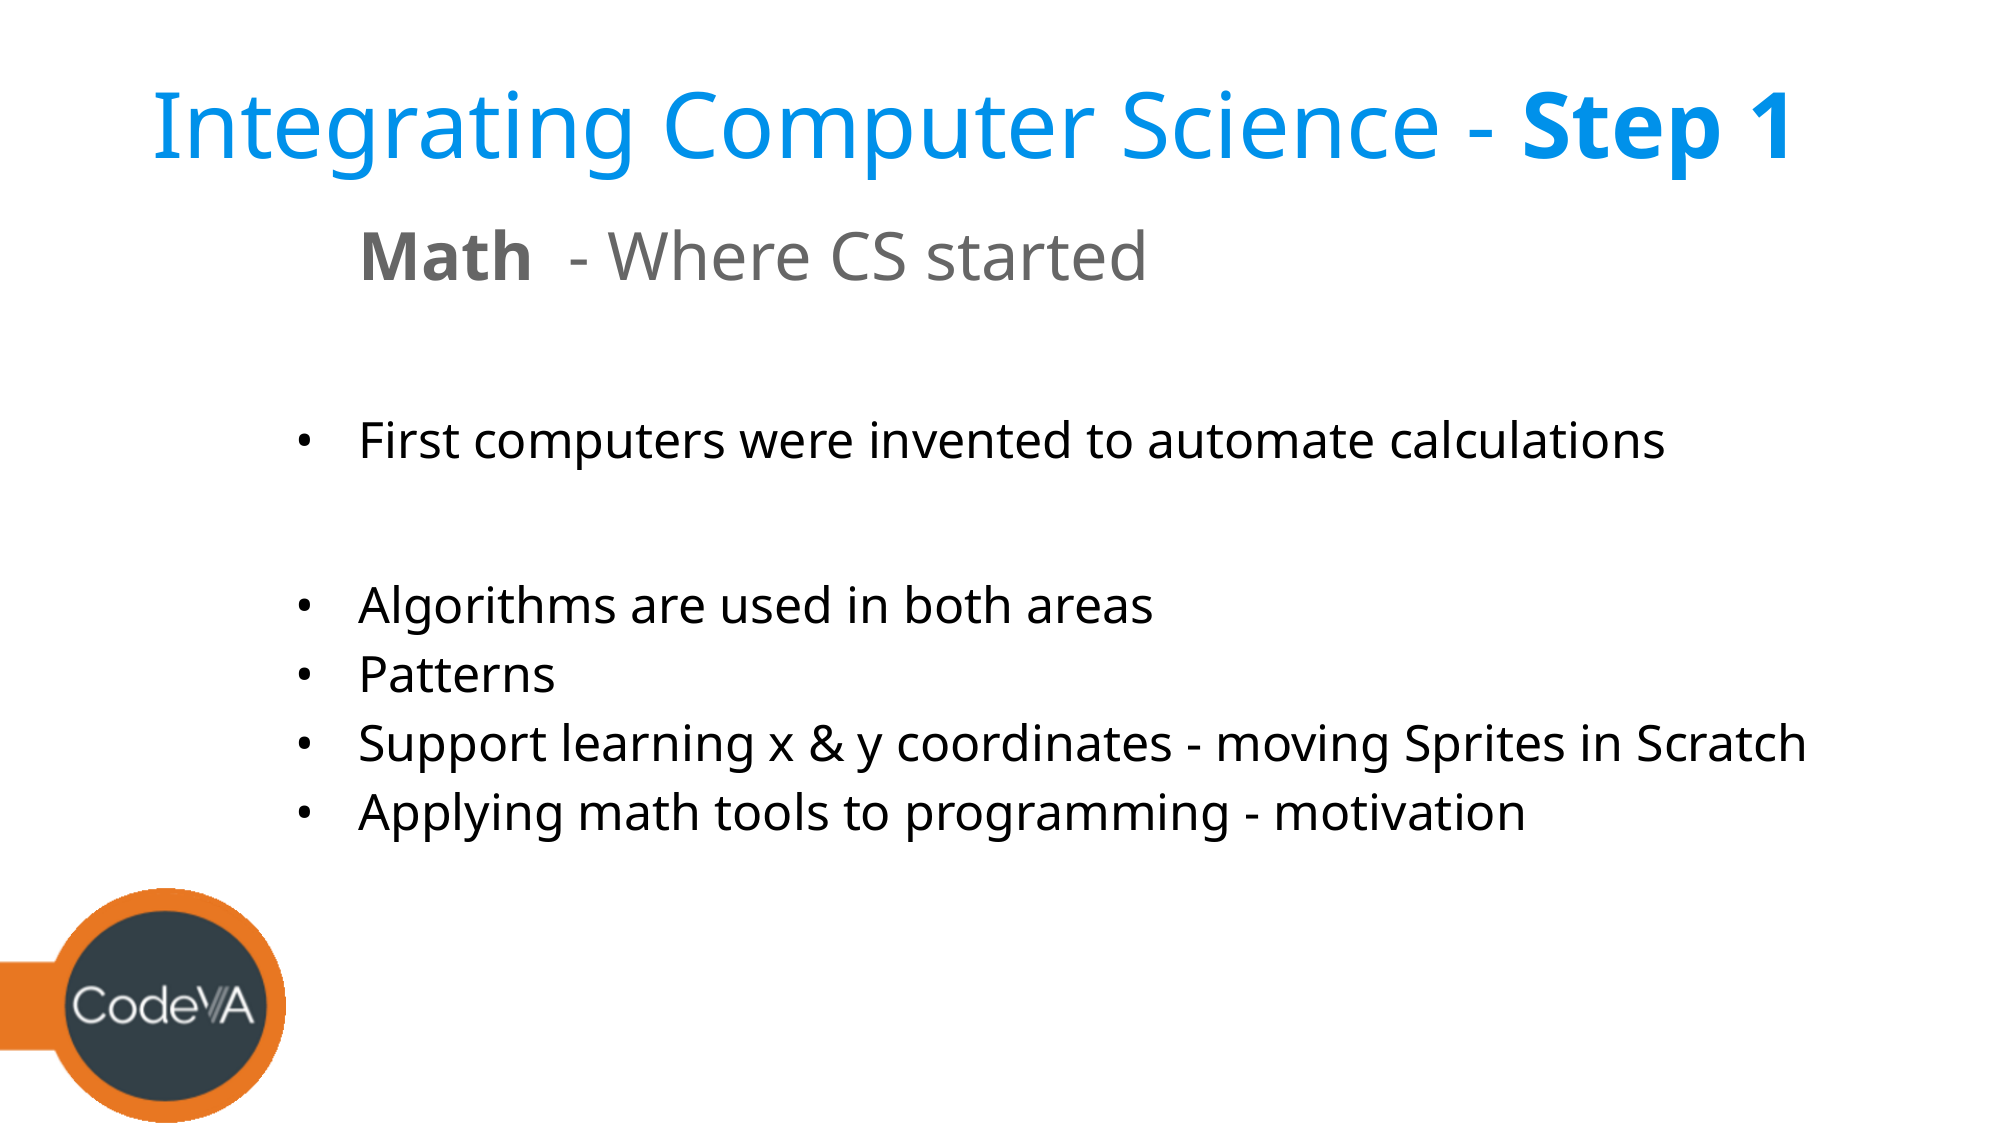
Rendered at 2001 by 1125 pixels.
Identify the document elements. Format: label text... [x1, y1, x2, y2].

list Math - Where CS started First computers were invented to automate calculations Algorithms are used in both areas Patterns Support learning x & y coordinates - moving Sprites in Scratch Applying math tools to programming - motivation [268, 198, 1833, 1018]
title Integrating Computer Science - Step 1 [137, 59, 1863, 199]
picture [0, 885, 286, 1125]
